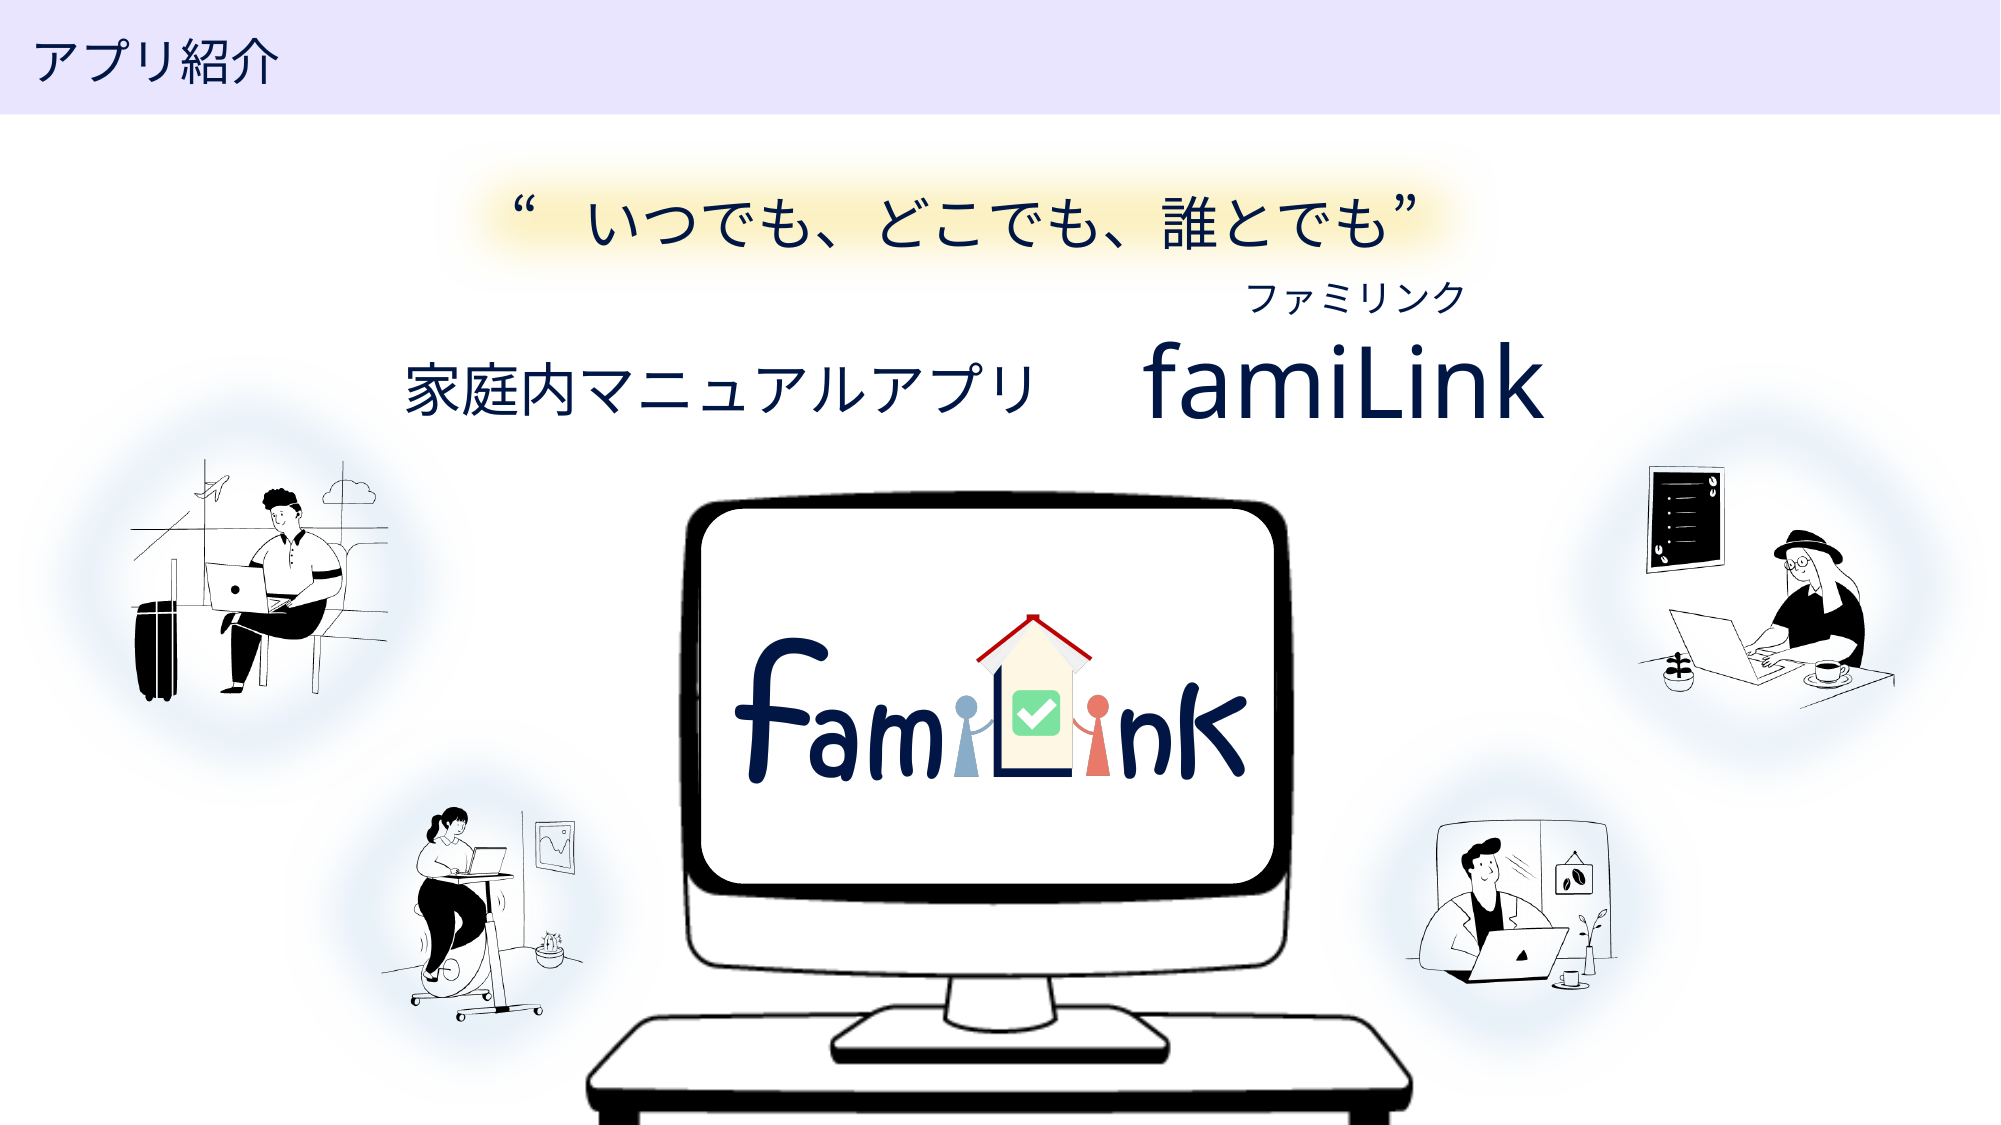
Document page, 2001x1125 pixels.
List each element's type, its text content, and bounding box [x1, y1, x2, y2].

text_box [1314, 703, 1708, 1106]
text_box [1523, 350, 1998, 821]
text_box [277, 710, 671, 1113]
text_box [9, 345, 485, 816]
text_box アプリ紹介 [16, 23, 360, 99]
text_box ファミリンク [1228, 267, 1489, 397]
picture [567, 405, 1433, 1125]
text_box [0, 0, 2000, 115]
text_box [522, 205, 1412, 229]
text_box 【頑張ったこと】 [510, 198, 1423, 236]
text_box famiLink [1128, 311, 1595, 566]
text_box From paraparaChahan🥄 [502, 194, 1432, 241]
text_box 家庭内マニュアルアプリ [485, 345, 1065, 500]
